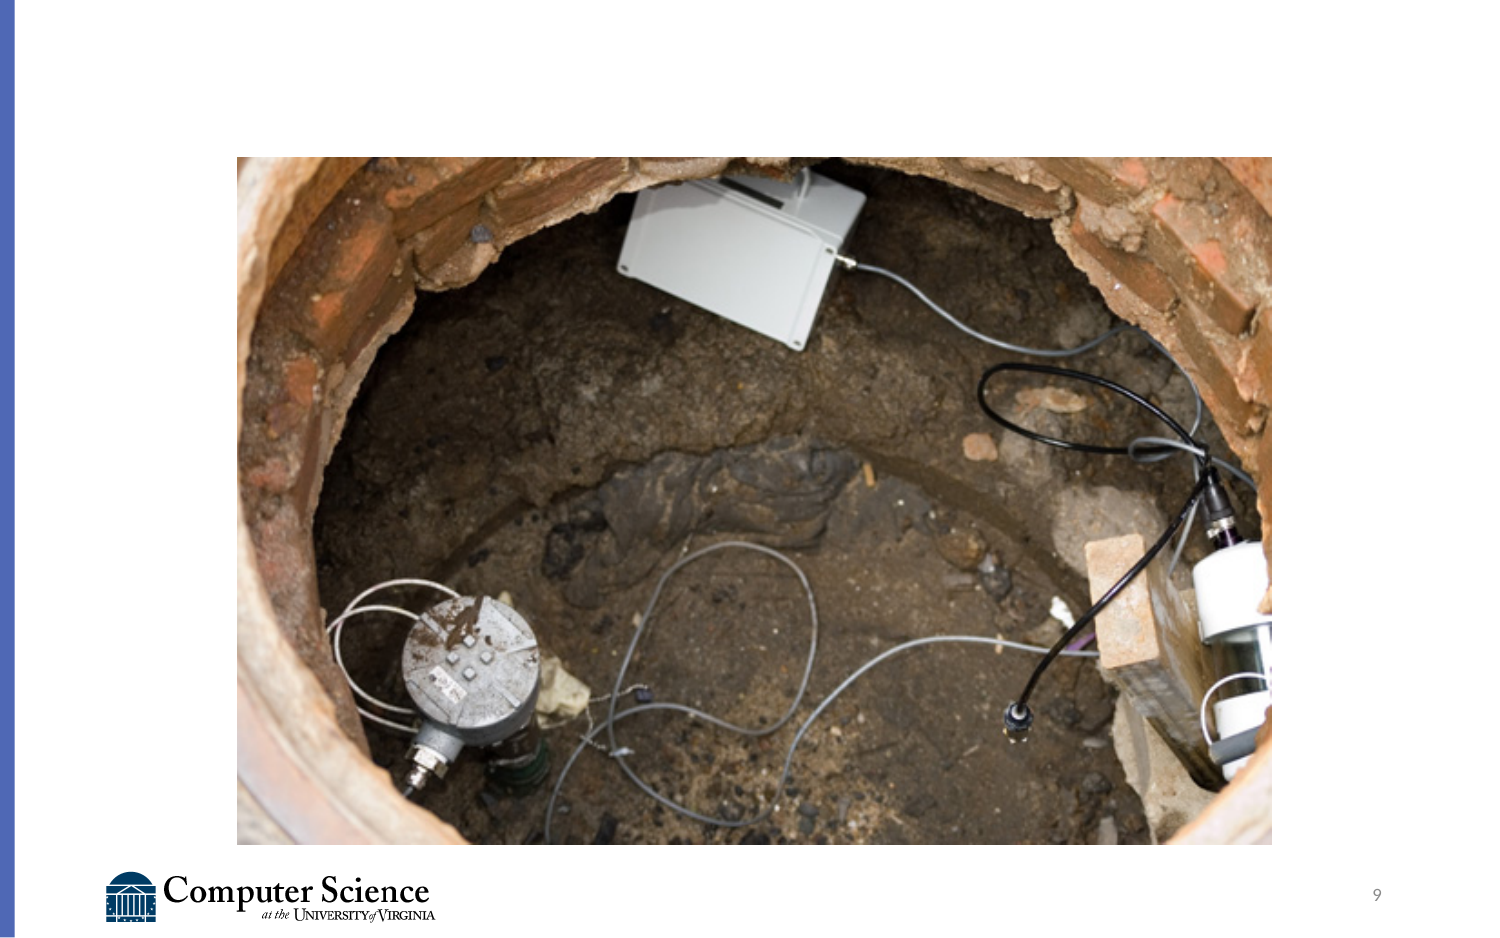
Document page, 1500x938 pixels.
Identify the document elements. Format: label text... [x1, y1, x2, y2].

picture [103, 870, 441, 923]
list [237, 157, 1272, 845]
slide_number 9 [1059, 868, 1397, 919]
